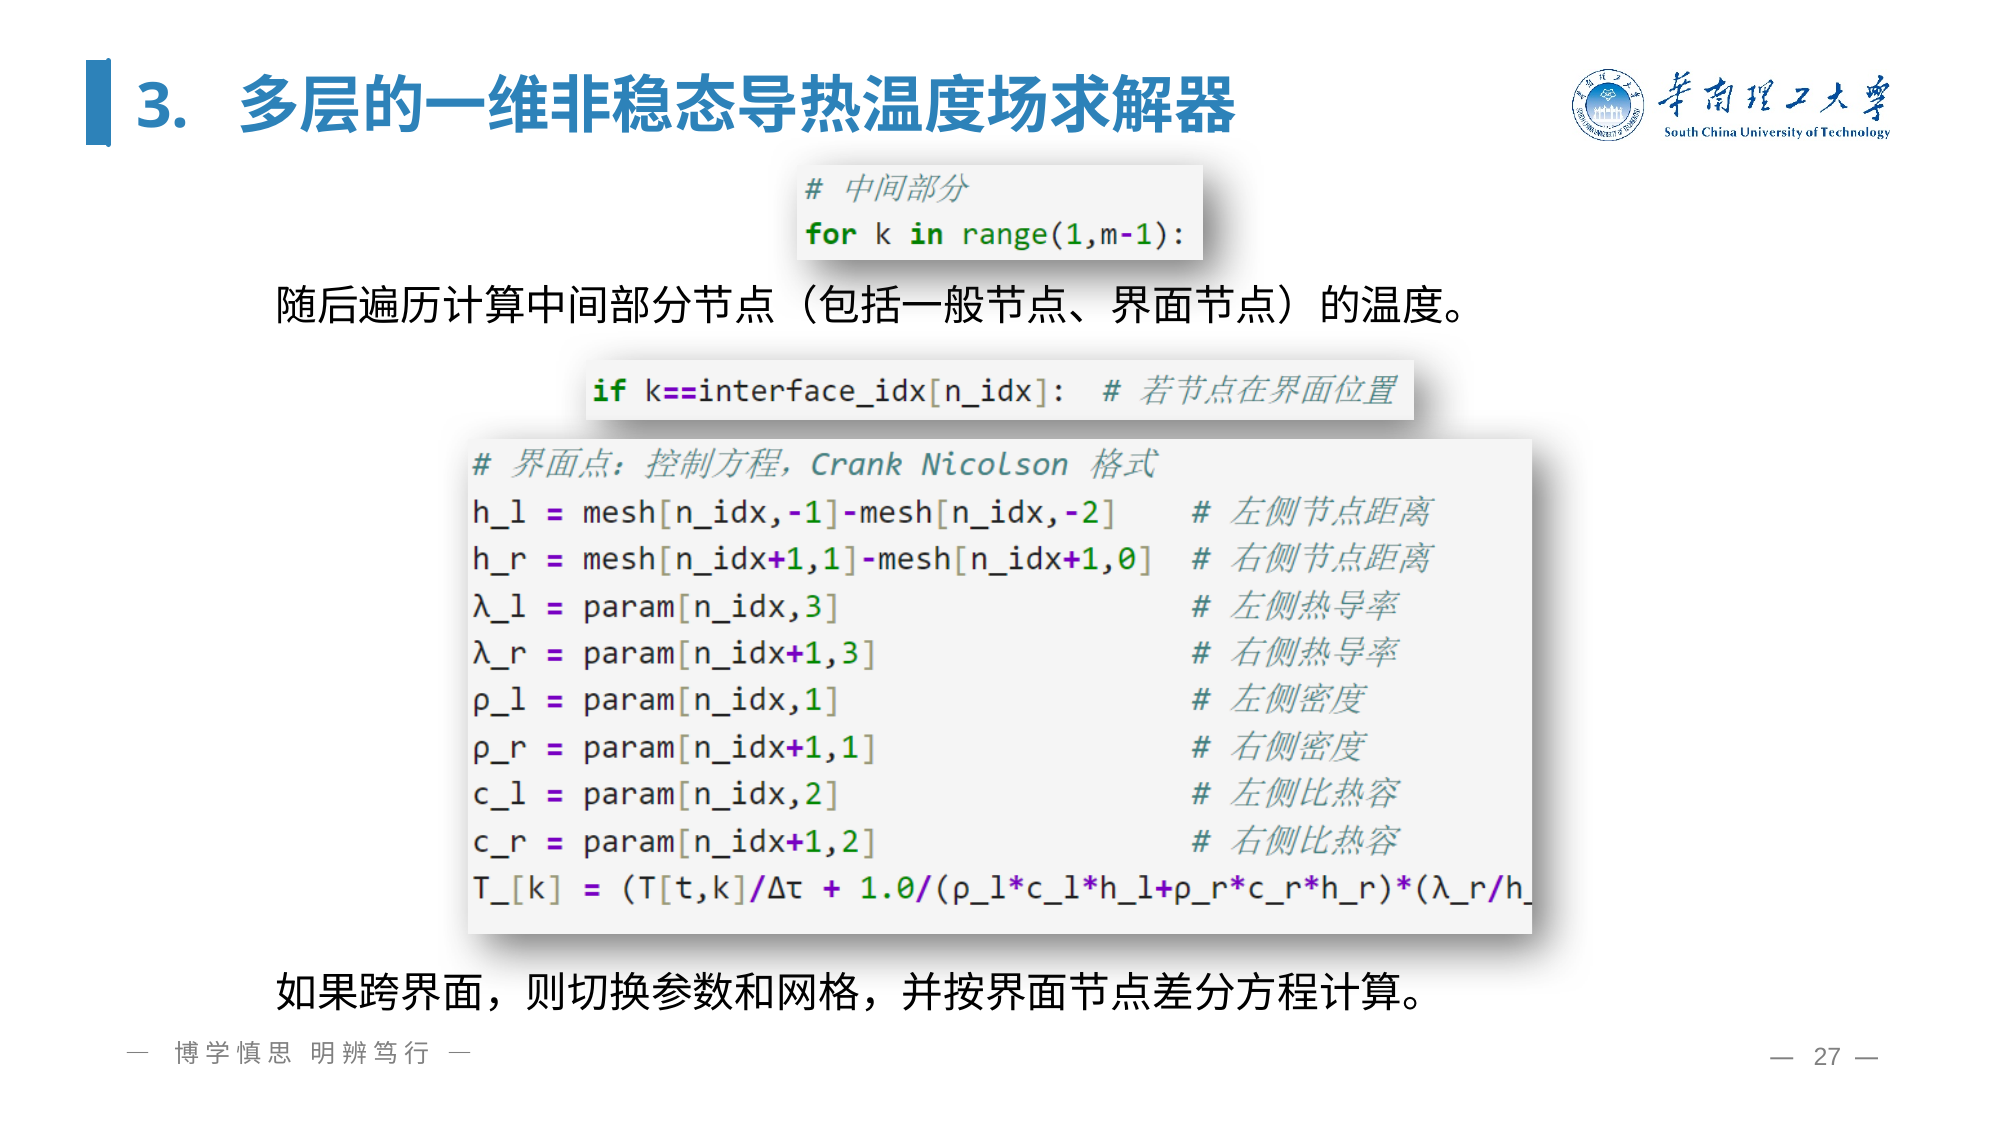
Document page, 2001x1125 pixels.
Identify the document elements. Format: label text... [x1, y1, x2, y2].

list 随后遍历计算中间部分节点（包括一般节点、界面节点）的温度。 如果跨界面，则切换参数和网格，并按界面节点差分方程计算。 [110, 185, 1890, 1083]
footer — 博学慎思 明辨笃行 — [110, 1022, 786, 1083]
picture [1572, 69, 1890, 141]
picture [586, 360, 1414, 420]
picture [467, 439, 1533, 934]
picture [797, 165, 1203, 260]
title 3. 多层的一维非稳态导热温度场求解器 [136, 60, 1544, 145]
slide_number — 27 — [1731, 1027, 1918, 1083]
